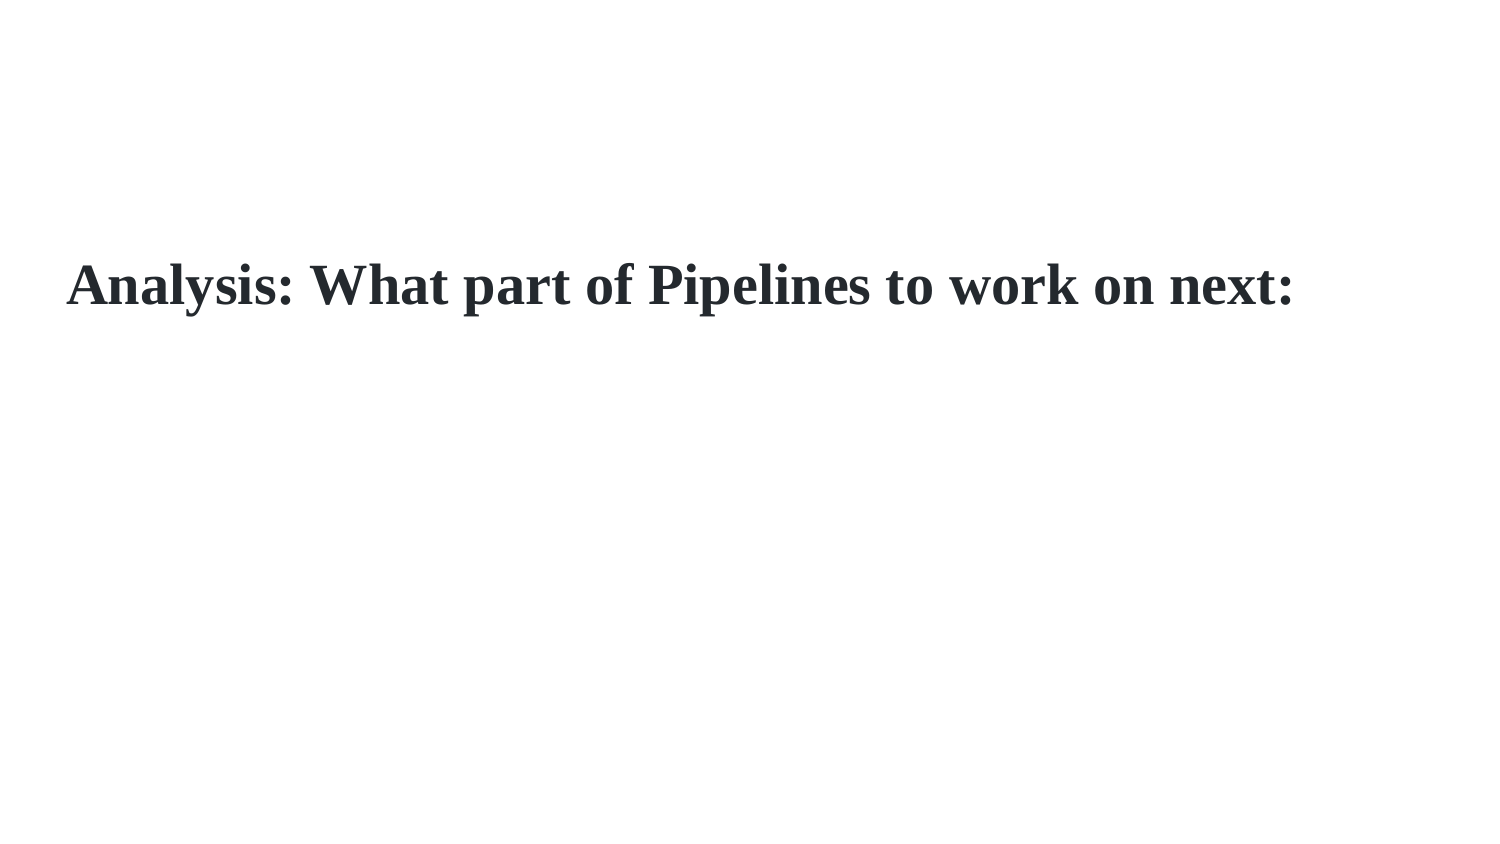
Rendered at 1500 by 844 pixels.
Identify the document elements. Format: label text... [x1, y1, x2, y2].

title Analysis: What part of Pipelines to work on next: [51, 231, 1449, 326]
